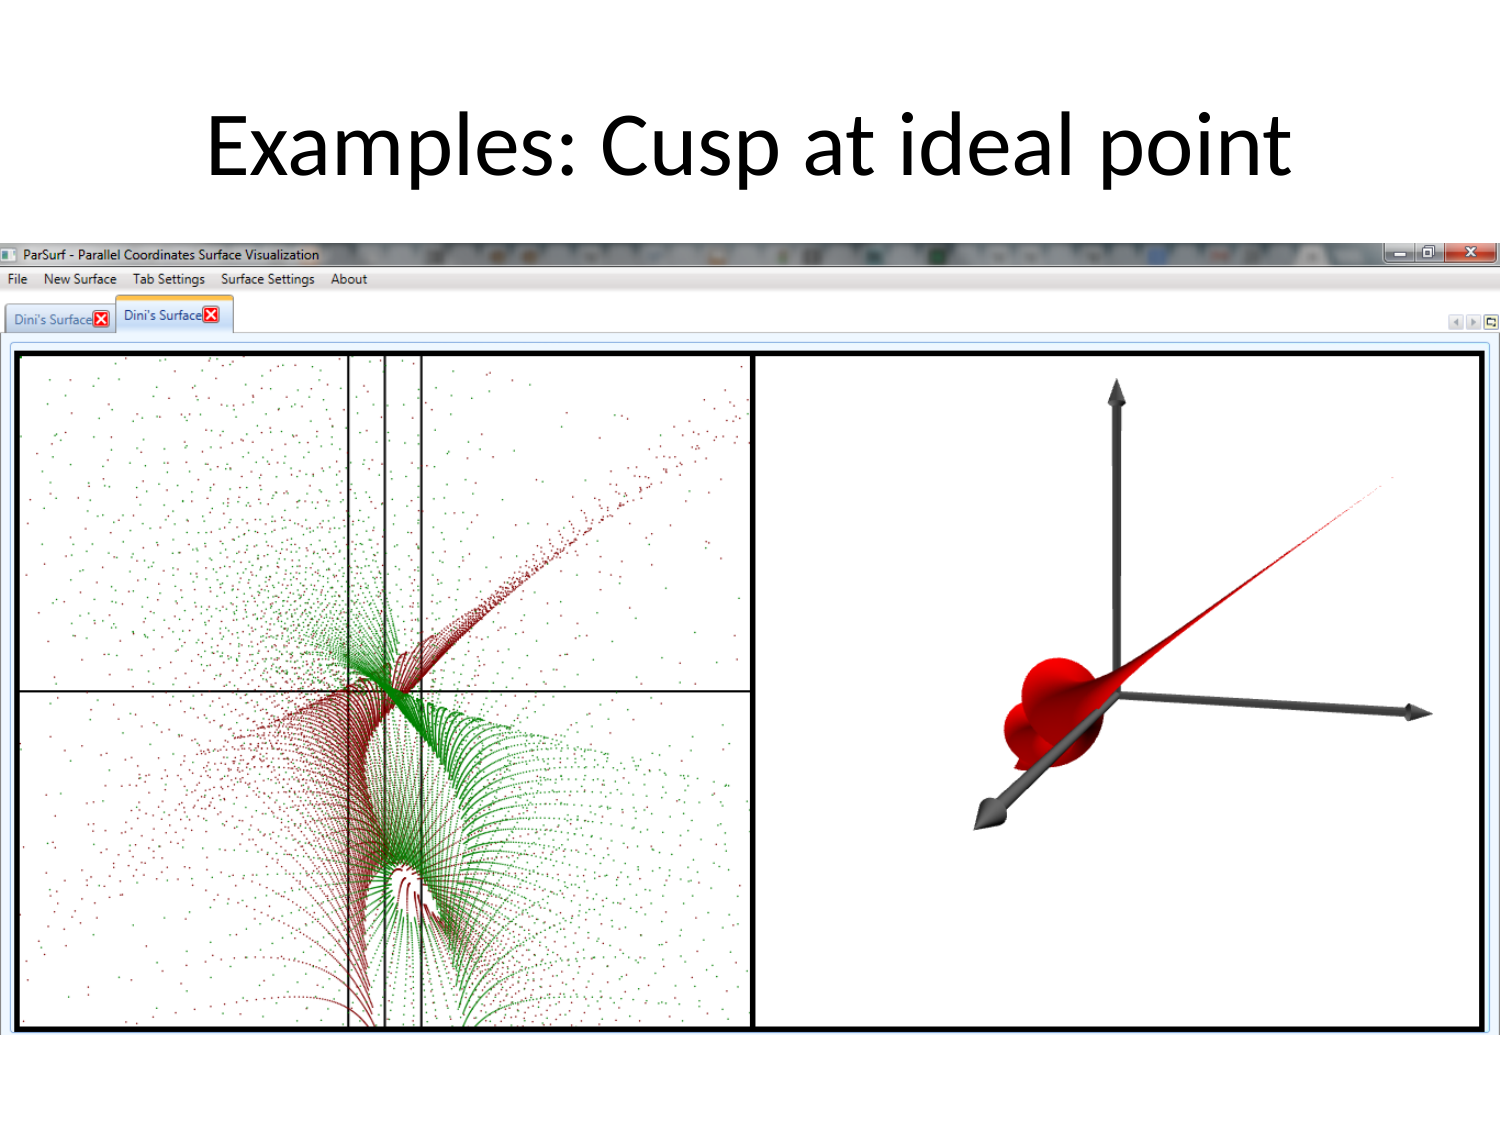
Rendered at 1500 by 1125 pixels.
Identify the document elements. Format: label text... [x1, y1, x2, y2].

title Examples: Cusp at ideal point [75, 45, 1425, 233]
picture [0, 243, 1500, 1036]
